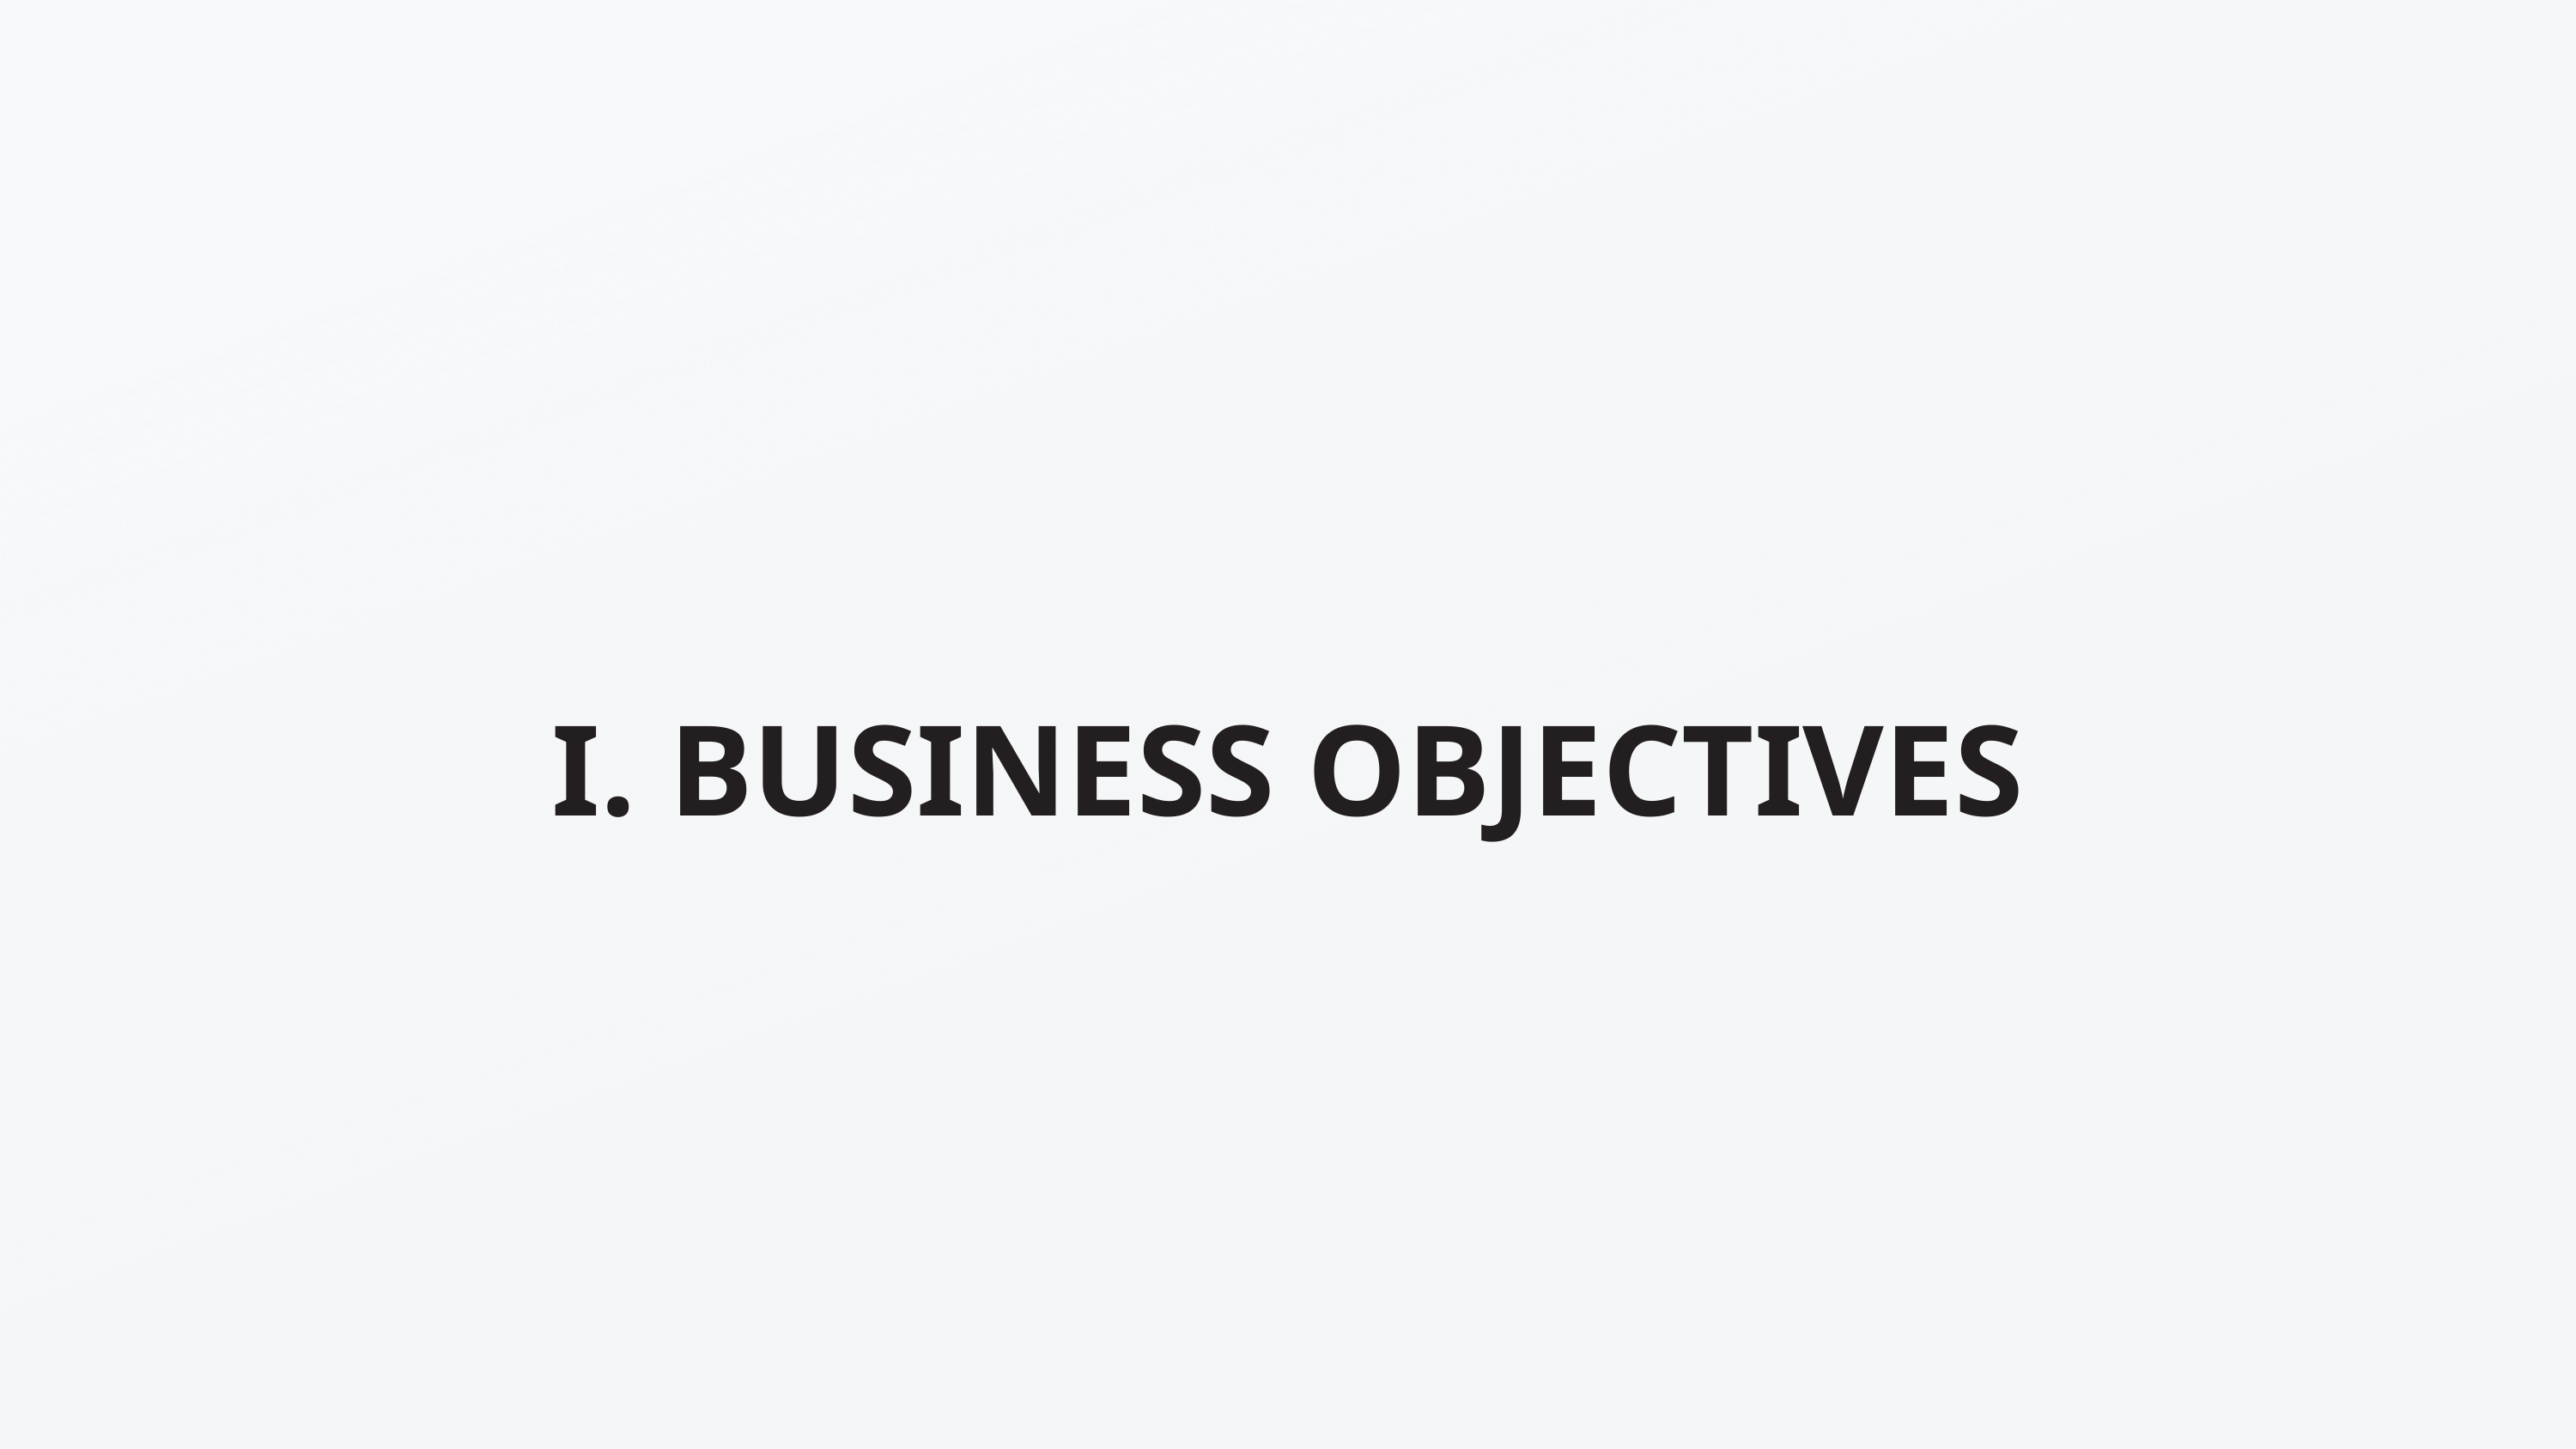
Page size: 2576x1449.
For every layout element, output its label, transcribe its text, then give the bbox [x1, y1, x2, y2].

text_box I. BUSINESS OBJECTIVES [144, 634, 2432, 841]
text_box [0, 0, 2576, 1449]
